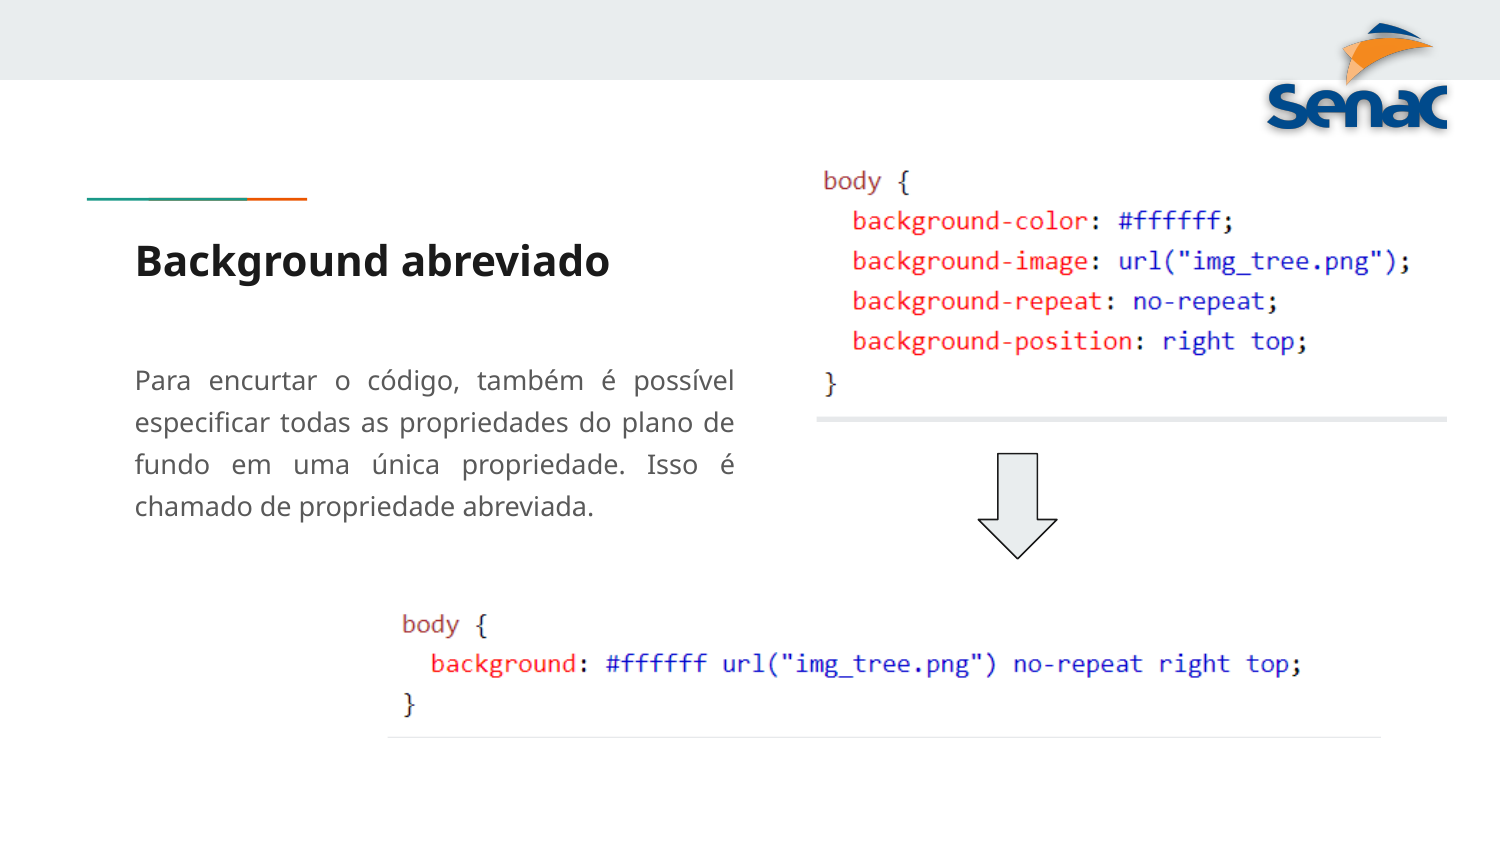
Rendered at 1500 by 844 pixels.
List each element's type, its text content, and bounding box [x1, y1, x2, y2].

list Para encurtar o código, também é possível especificar todas as propriedades do plano de fundo em uma única propriedade. Isso é chamado de propriedade abreviada. [119, 341, 750, 712]
picture [387, 599, 1382, 739]
picture [1266, 22, 1448, 129]
text_box [978, 453, 1058, 559]
picture [816, 148, 1448, 423]
title Background abreviado [119, 216, 811, 305]
